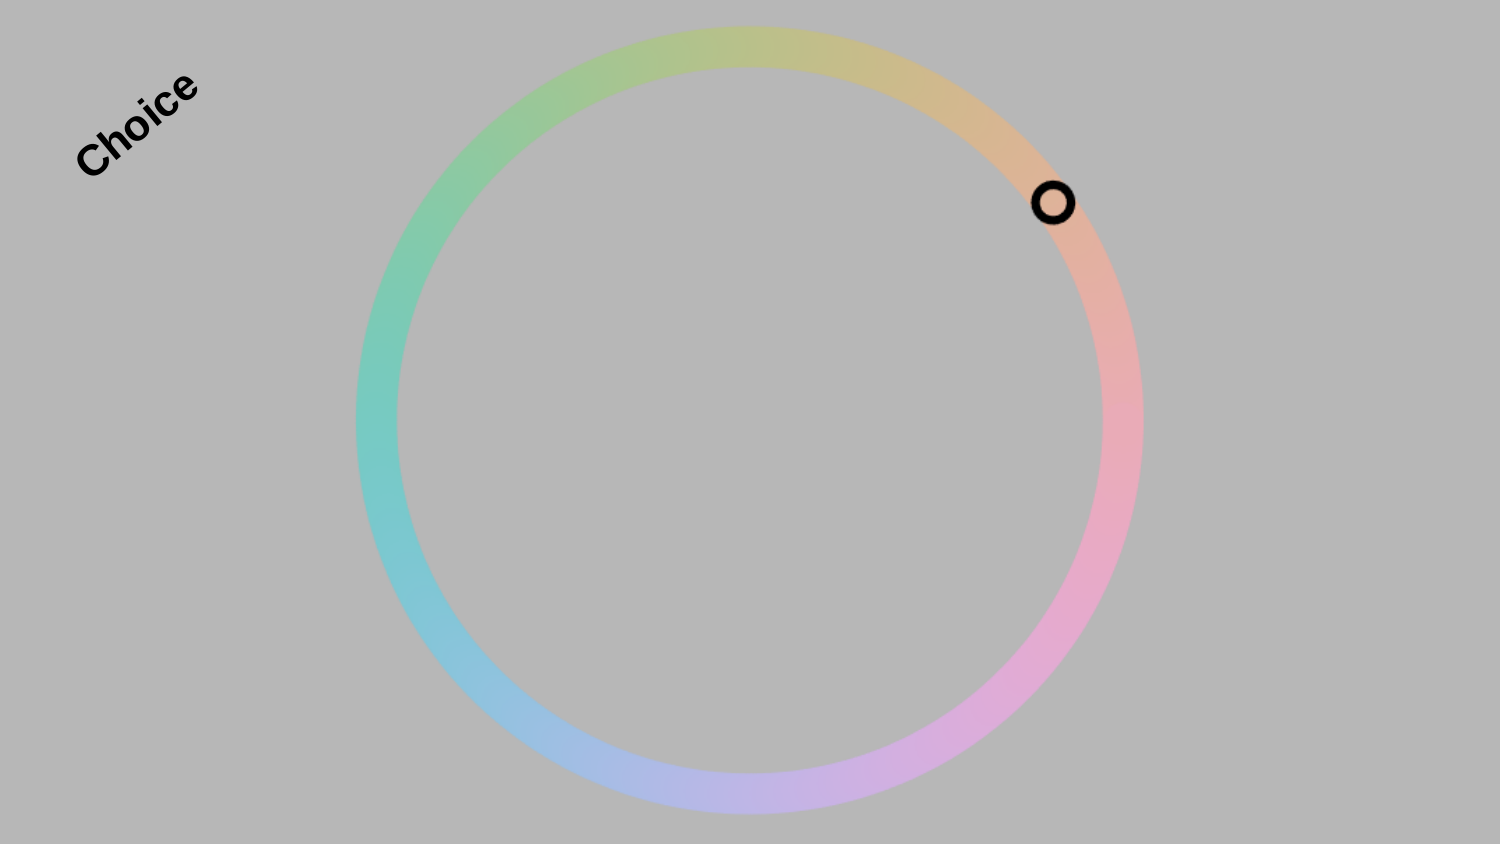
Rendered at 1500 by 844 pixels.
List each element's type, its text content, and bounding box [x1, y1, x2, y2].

text_box Choice [0, 0, 306, 275]
picture [352, 23, 1148, 818]
